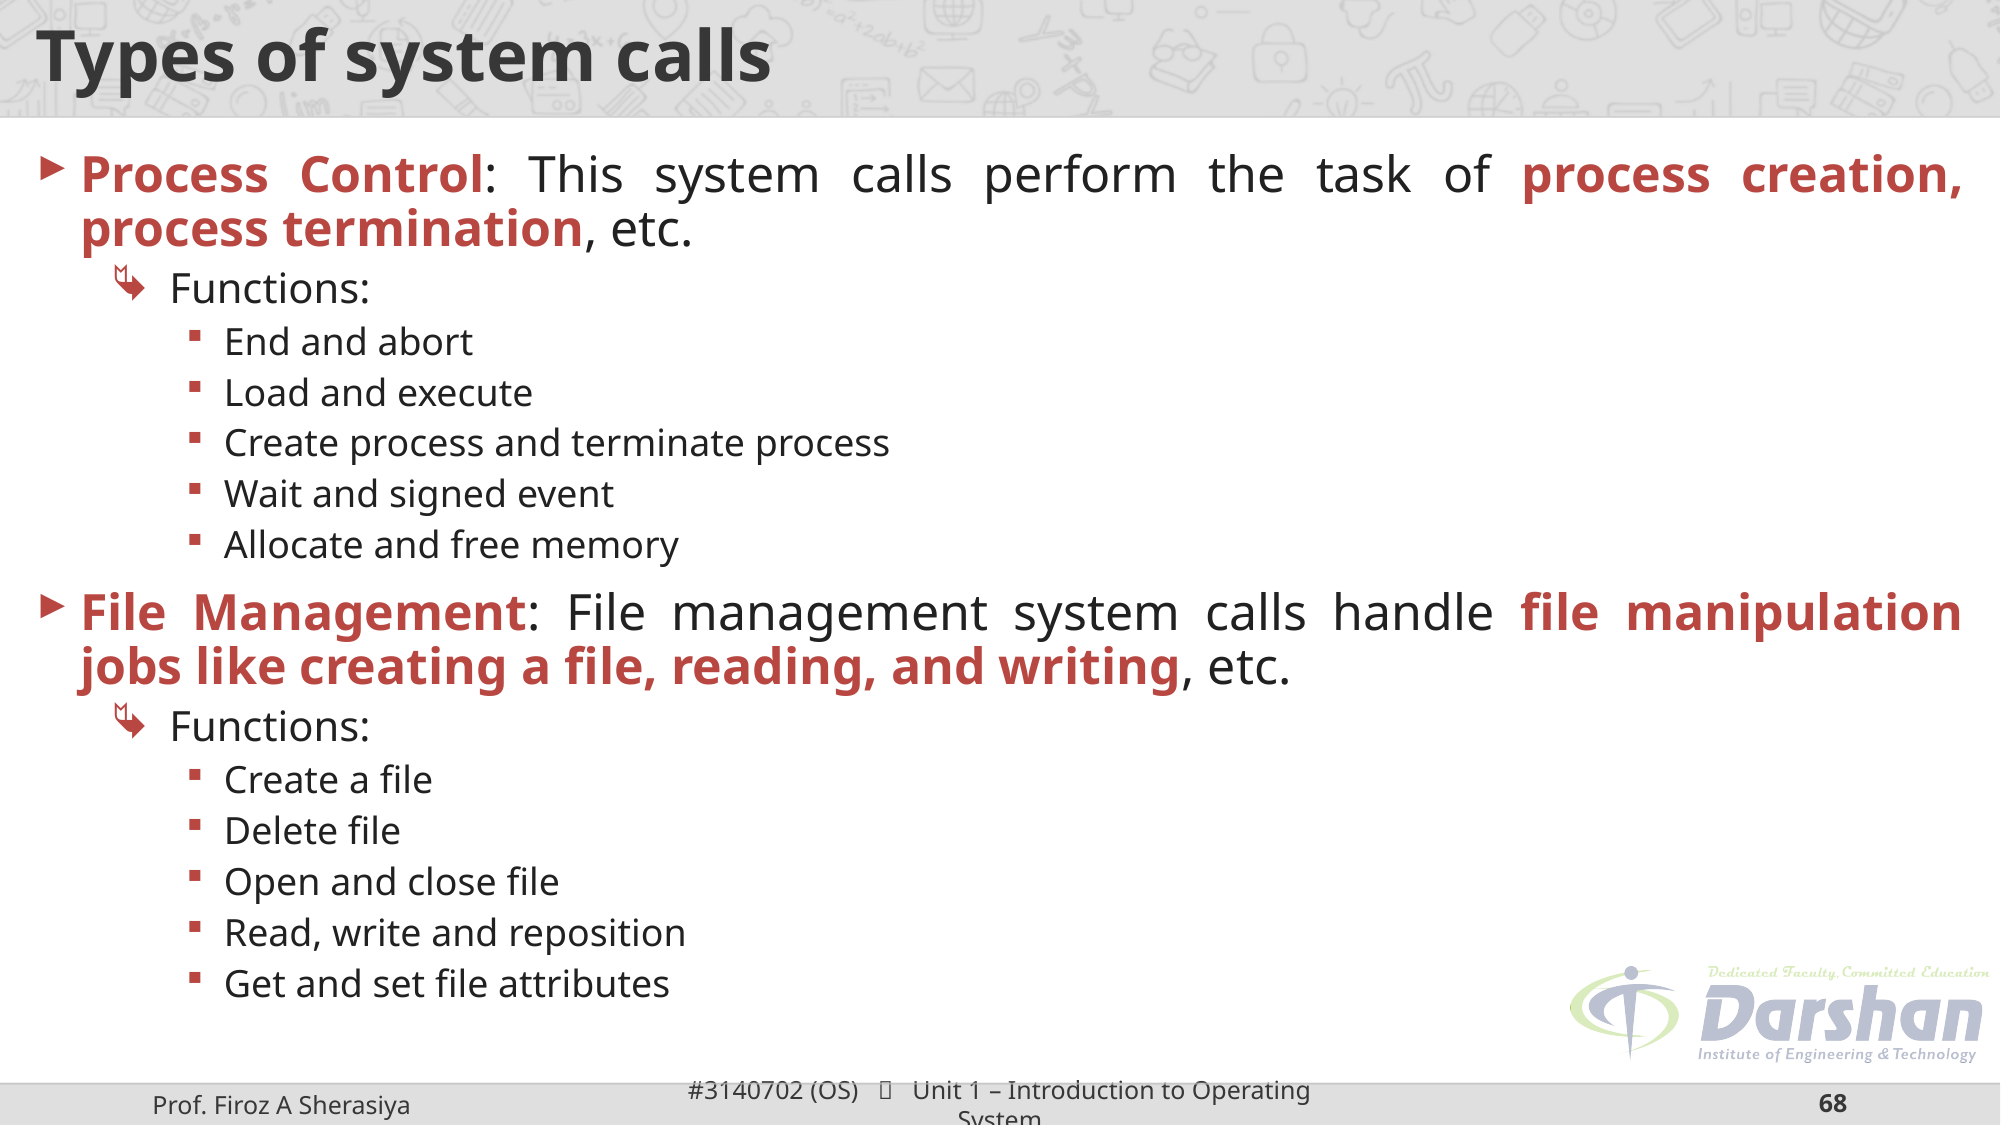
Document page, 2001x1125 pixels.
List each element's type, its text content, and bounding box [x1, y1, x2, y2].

list Process Control: This system calls perform the task of process creation, process termination, etc. Functions: End and abort Load and execute Create process and terminate process Wait and signed event Allocate and free memory File Management: File management system calls handle file manipulation jobs like creating a file, reading, and writing, etc. Functions: Create a file Delete file Open and close file Read, write and reposition Get and set file attributes [21, 141, 1979, 1059]
title Types of system calls [0, 0, 2000, 117]
